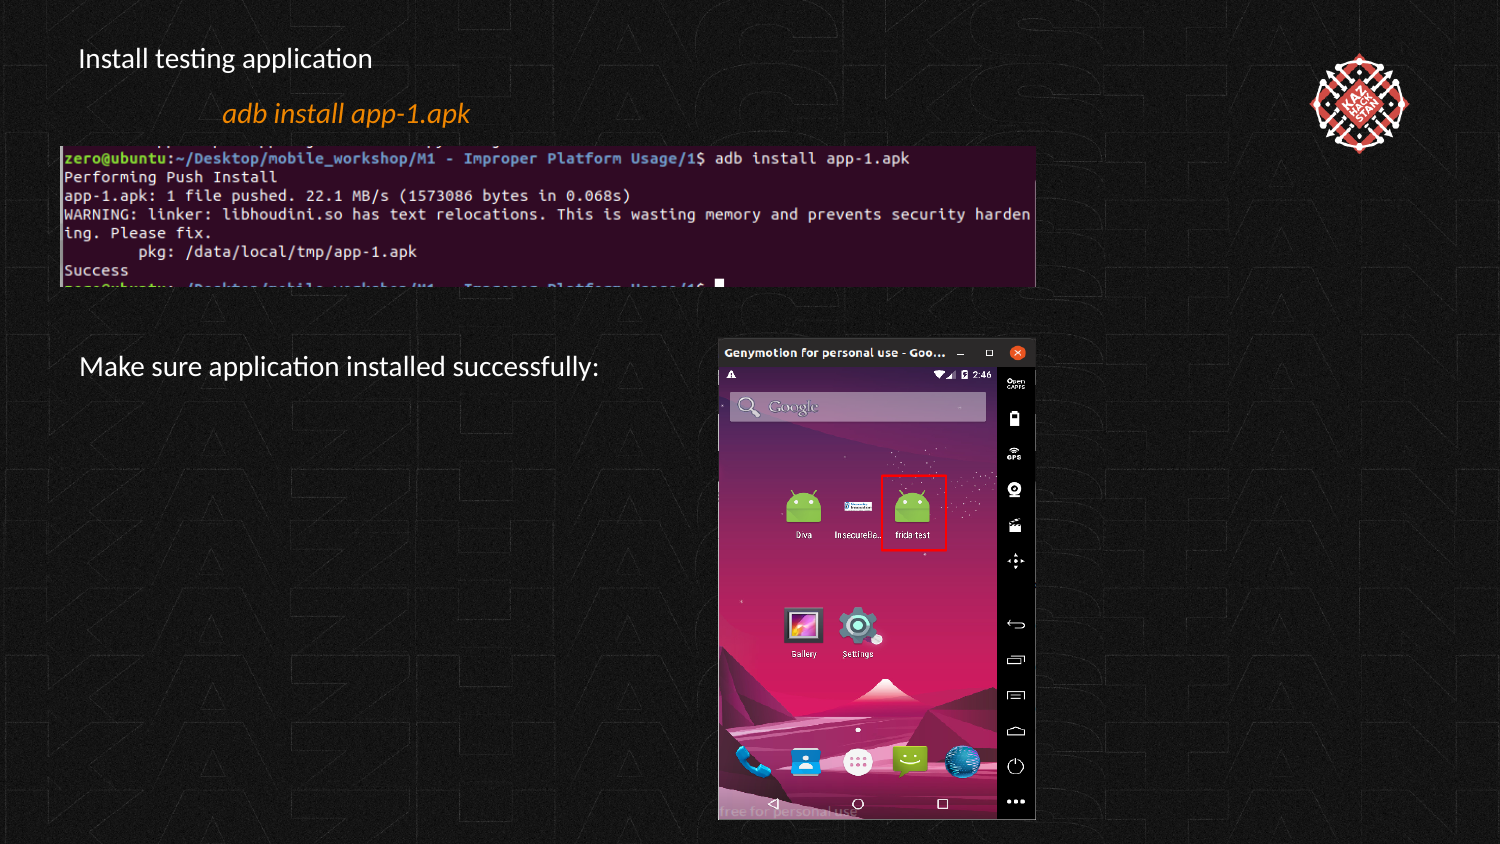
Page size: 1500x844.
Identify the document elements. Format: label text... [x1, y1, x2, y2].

text_box Install testing application [63, 32, 388, 82]
picture [0, 0, 1500, 844]
text_box Make sure application installed successfully: [64, 340, 615, 391]
text_box adb install app-1.apk [207, 87, 486, 138]
